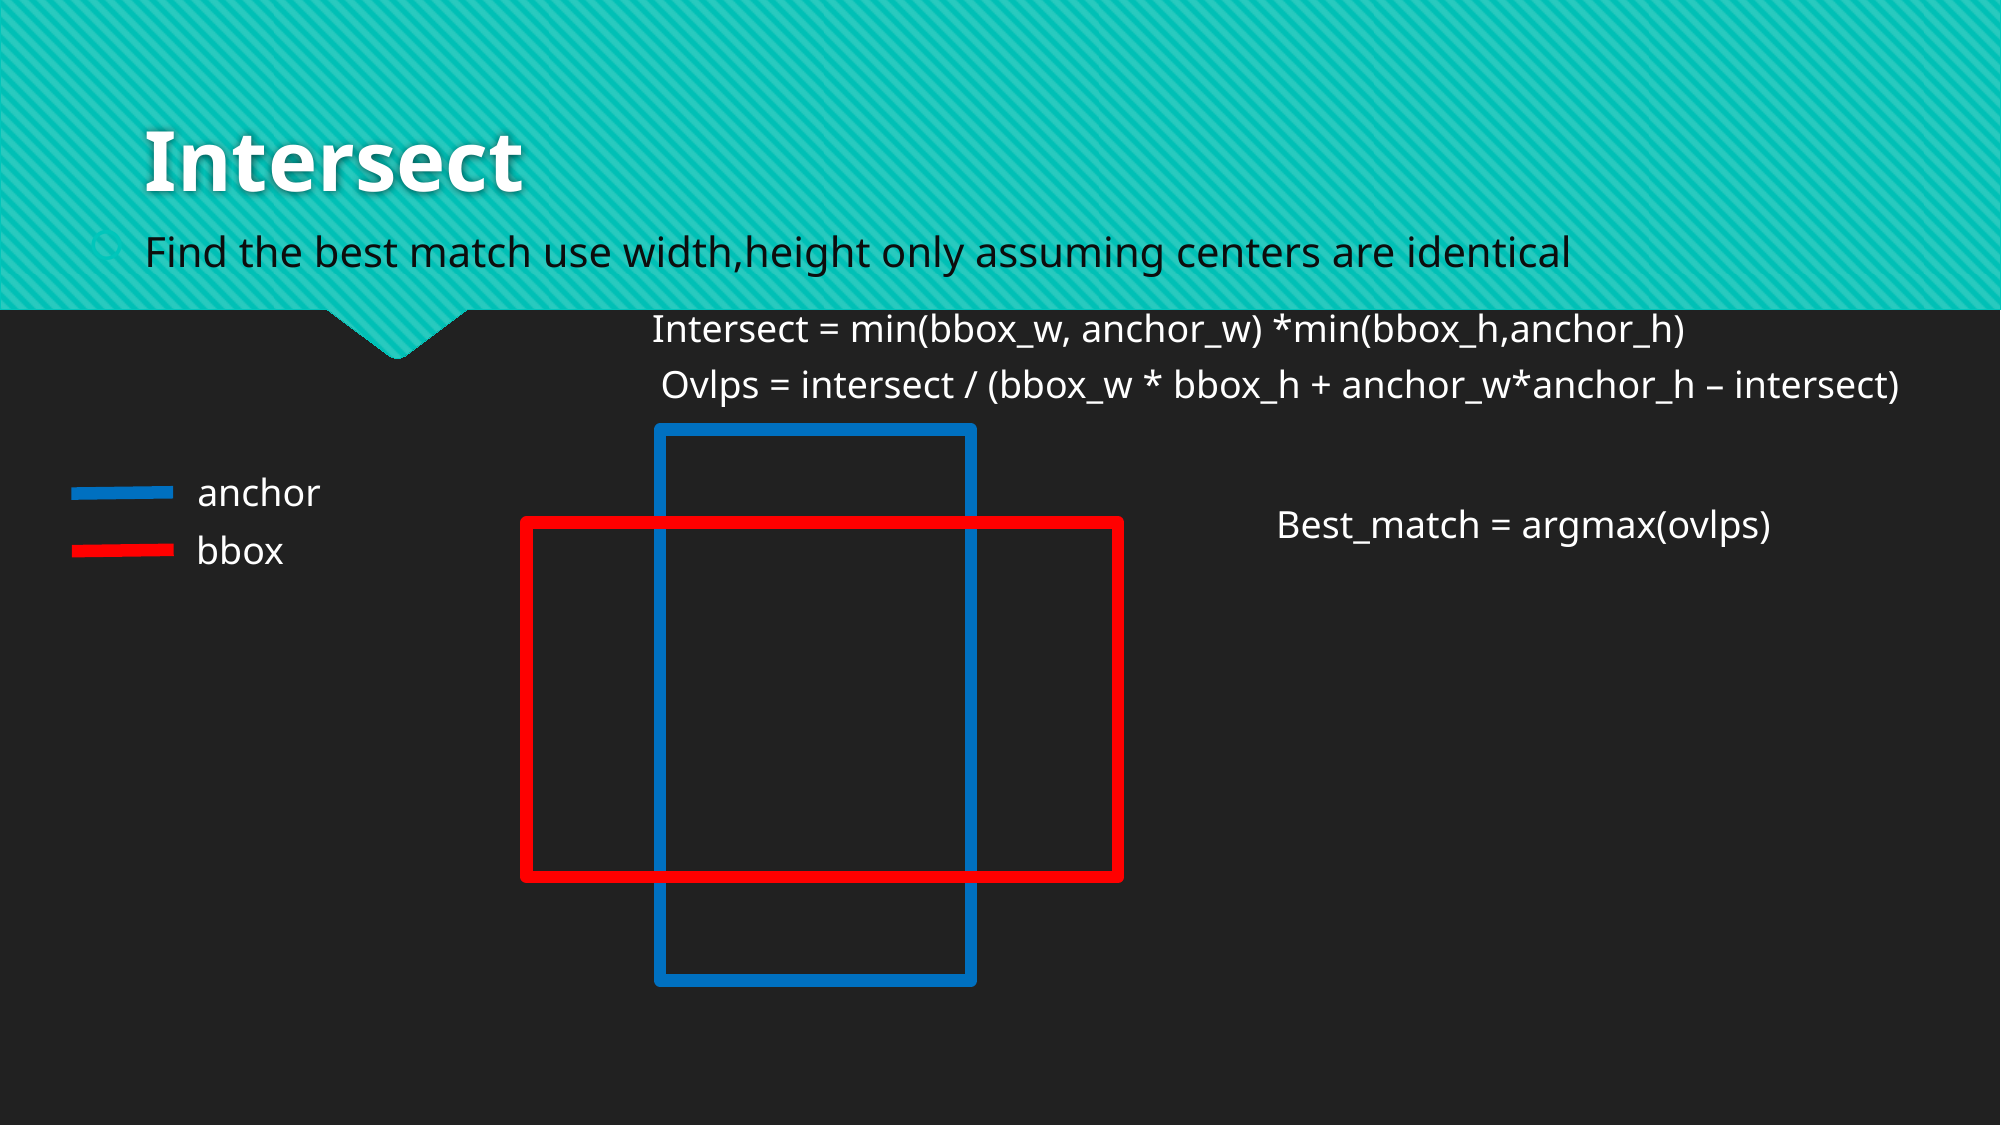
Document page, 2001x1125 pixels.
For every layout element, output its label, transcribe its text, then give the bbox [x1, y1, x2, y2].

text_box anchor [182, 461, 336, 522]
text_box Ovlps = intersect / (bbox_w * bbox_h + anchor_w*anchor_h – intersect) [645, 353, 1916, 414]
text_box [524, 520, 1120, 879]
picture [1, 0, 2000, 309]
text_box Find the best match use width,height only assuming centers are identical [73, 218, 1799, 1006]
text_box [658, 879, 973, 983]
text_box bbox [181, 519, 299, 580]
title Intersect [136, 59, 1863, 217]
text_box Intersect = min(bbox_w, anchor_w) *min(bbox_h,anchor_h) [637, 297, 1701, 358]
text_box [658, 427, 973, 520]
text_box Best_match = argmax(ovlps) [1268, 493, 1779, 554]
